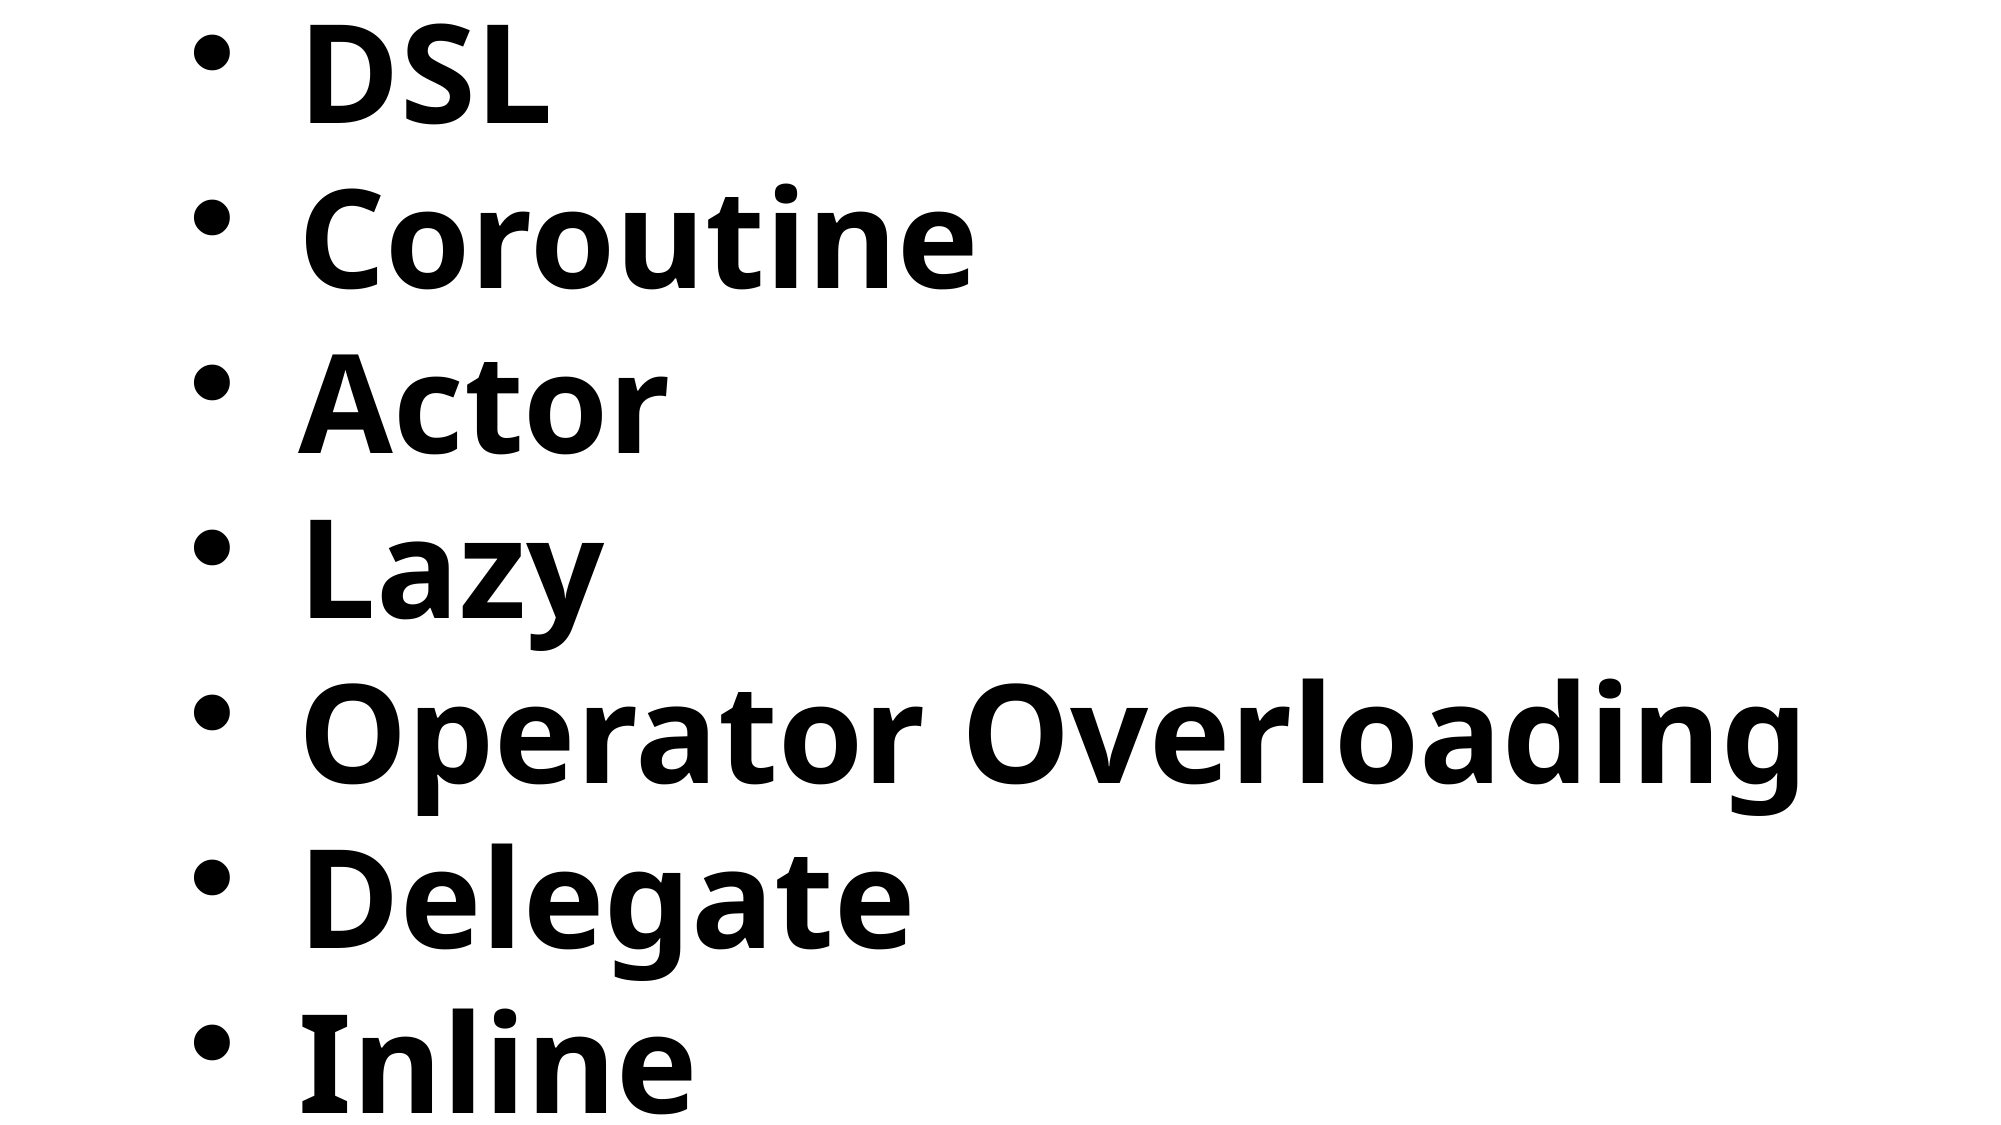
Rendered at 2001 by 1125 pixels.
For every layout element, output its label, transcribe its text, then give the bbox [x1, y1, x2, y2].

text_box DSL Coroutine Actor Lazy Operator Overloading Delegate Inline [182, 0, 1818, 1125]
